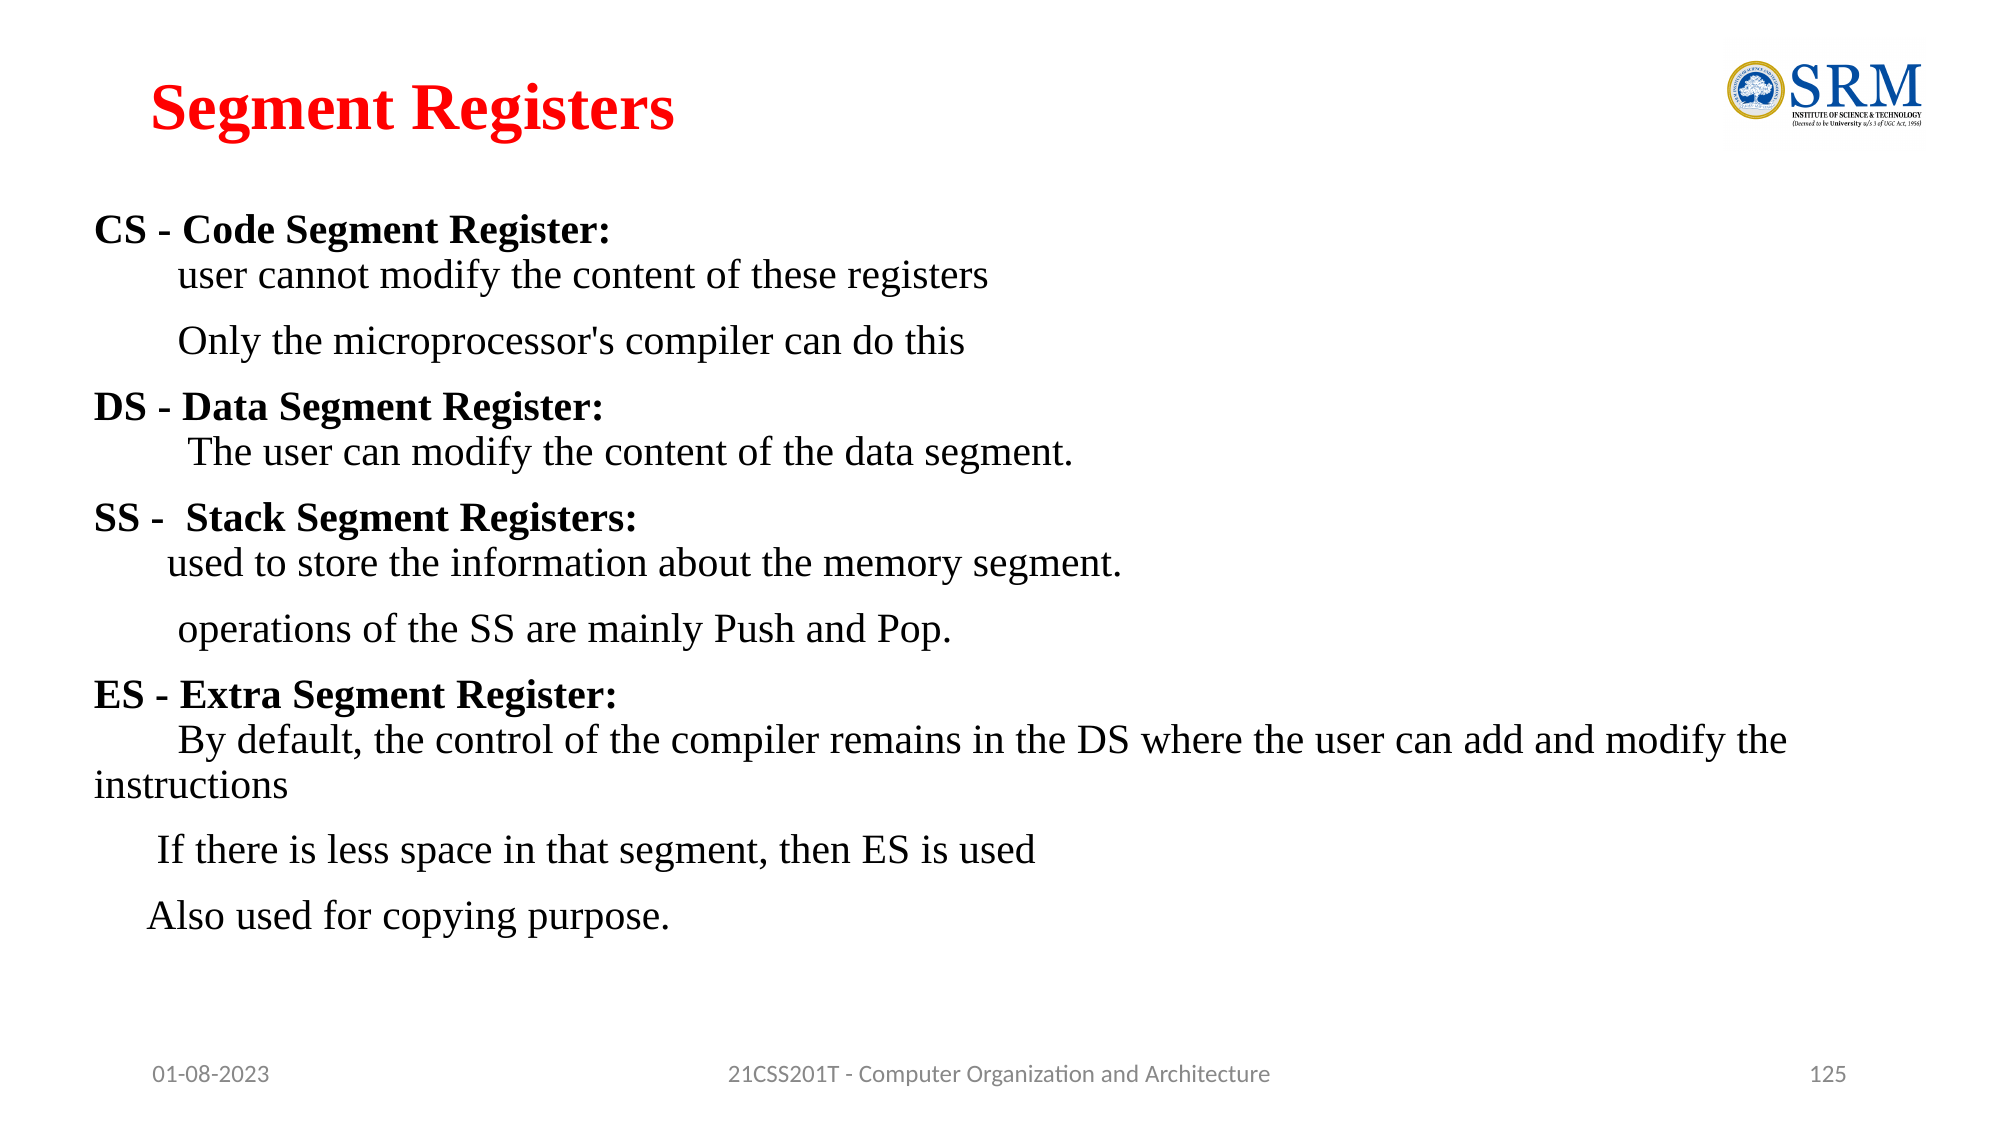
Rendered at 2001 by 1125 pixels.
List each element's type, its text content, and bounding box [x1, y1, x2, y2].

slide_number ‹#› [1412, 1042, 1863, 1103]
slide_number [137, 1042, 588, 1103]
picture [1723, 37, 1926, 151]
list CS - Code Segment Register: user cannot modify the content of these registers Only the microprocessor's compiler can do this DS - Data Segment Register: The user can modify the content of the data segment. SS - Stack Segment Registers: used to store the information about the memory segment. operations of the SS are mainly Push and Pop. ES - Extra Segment Register: By default, the control of the compiler remains in the DS where the user can add and modify the instructions If there is less space in that segment, then ES is used Also used for copying purpose. [78, 200, 1934, 1043]
footer 21CSS201T - Computer Organization and Architecture [662, 1042, 1338, 1103]
title Segment Registers [135, 66, 1486, 150]
